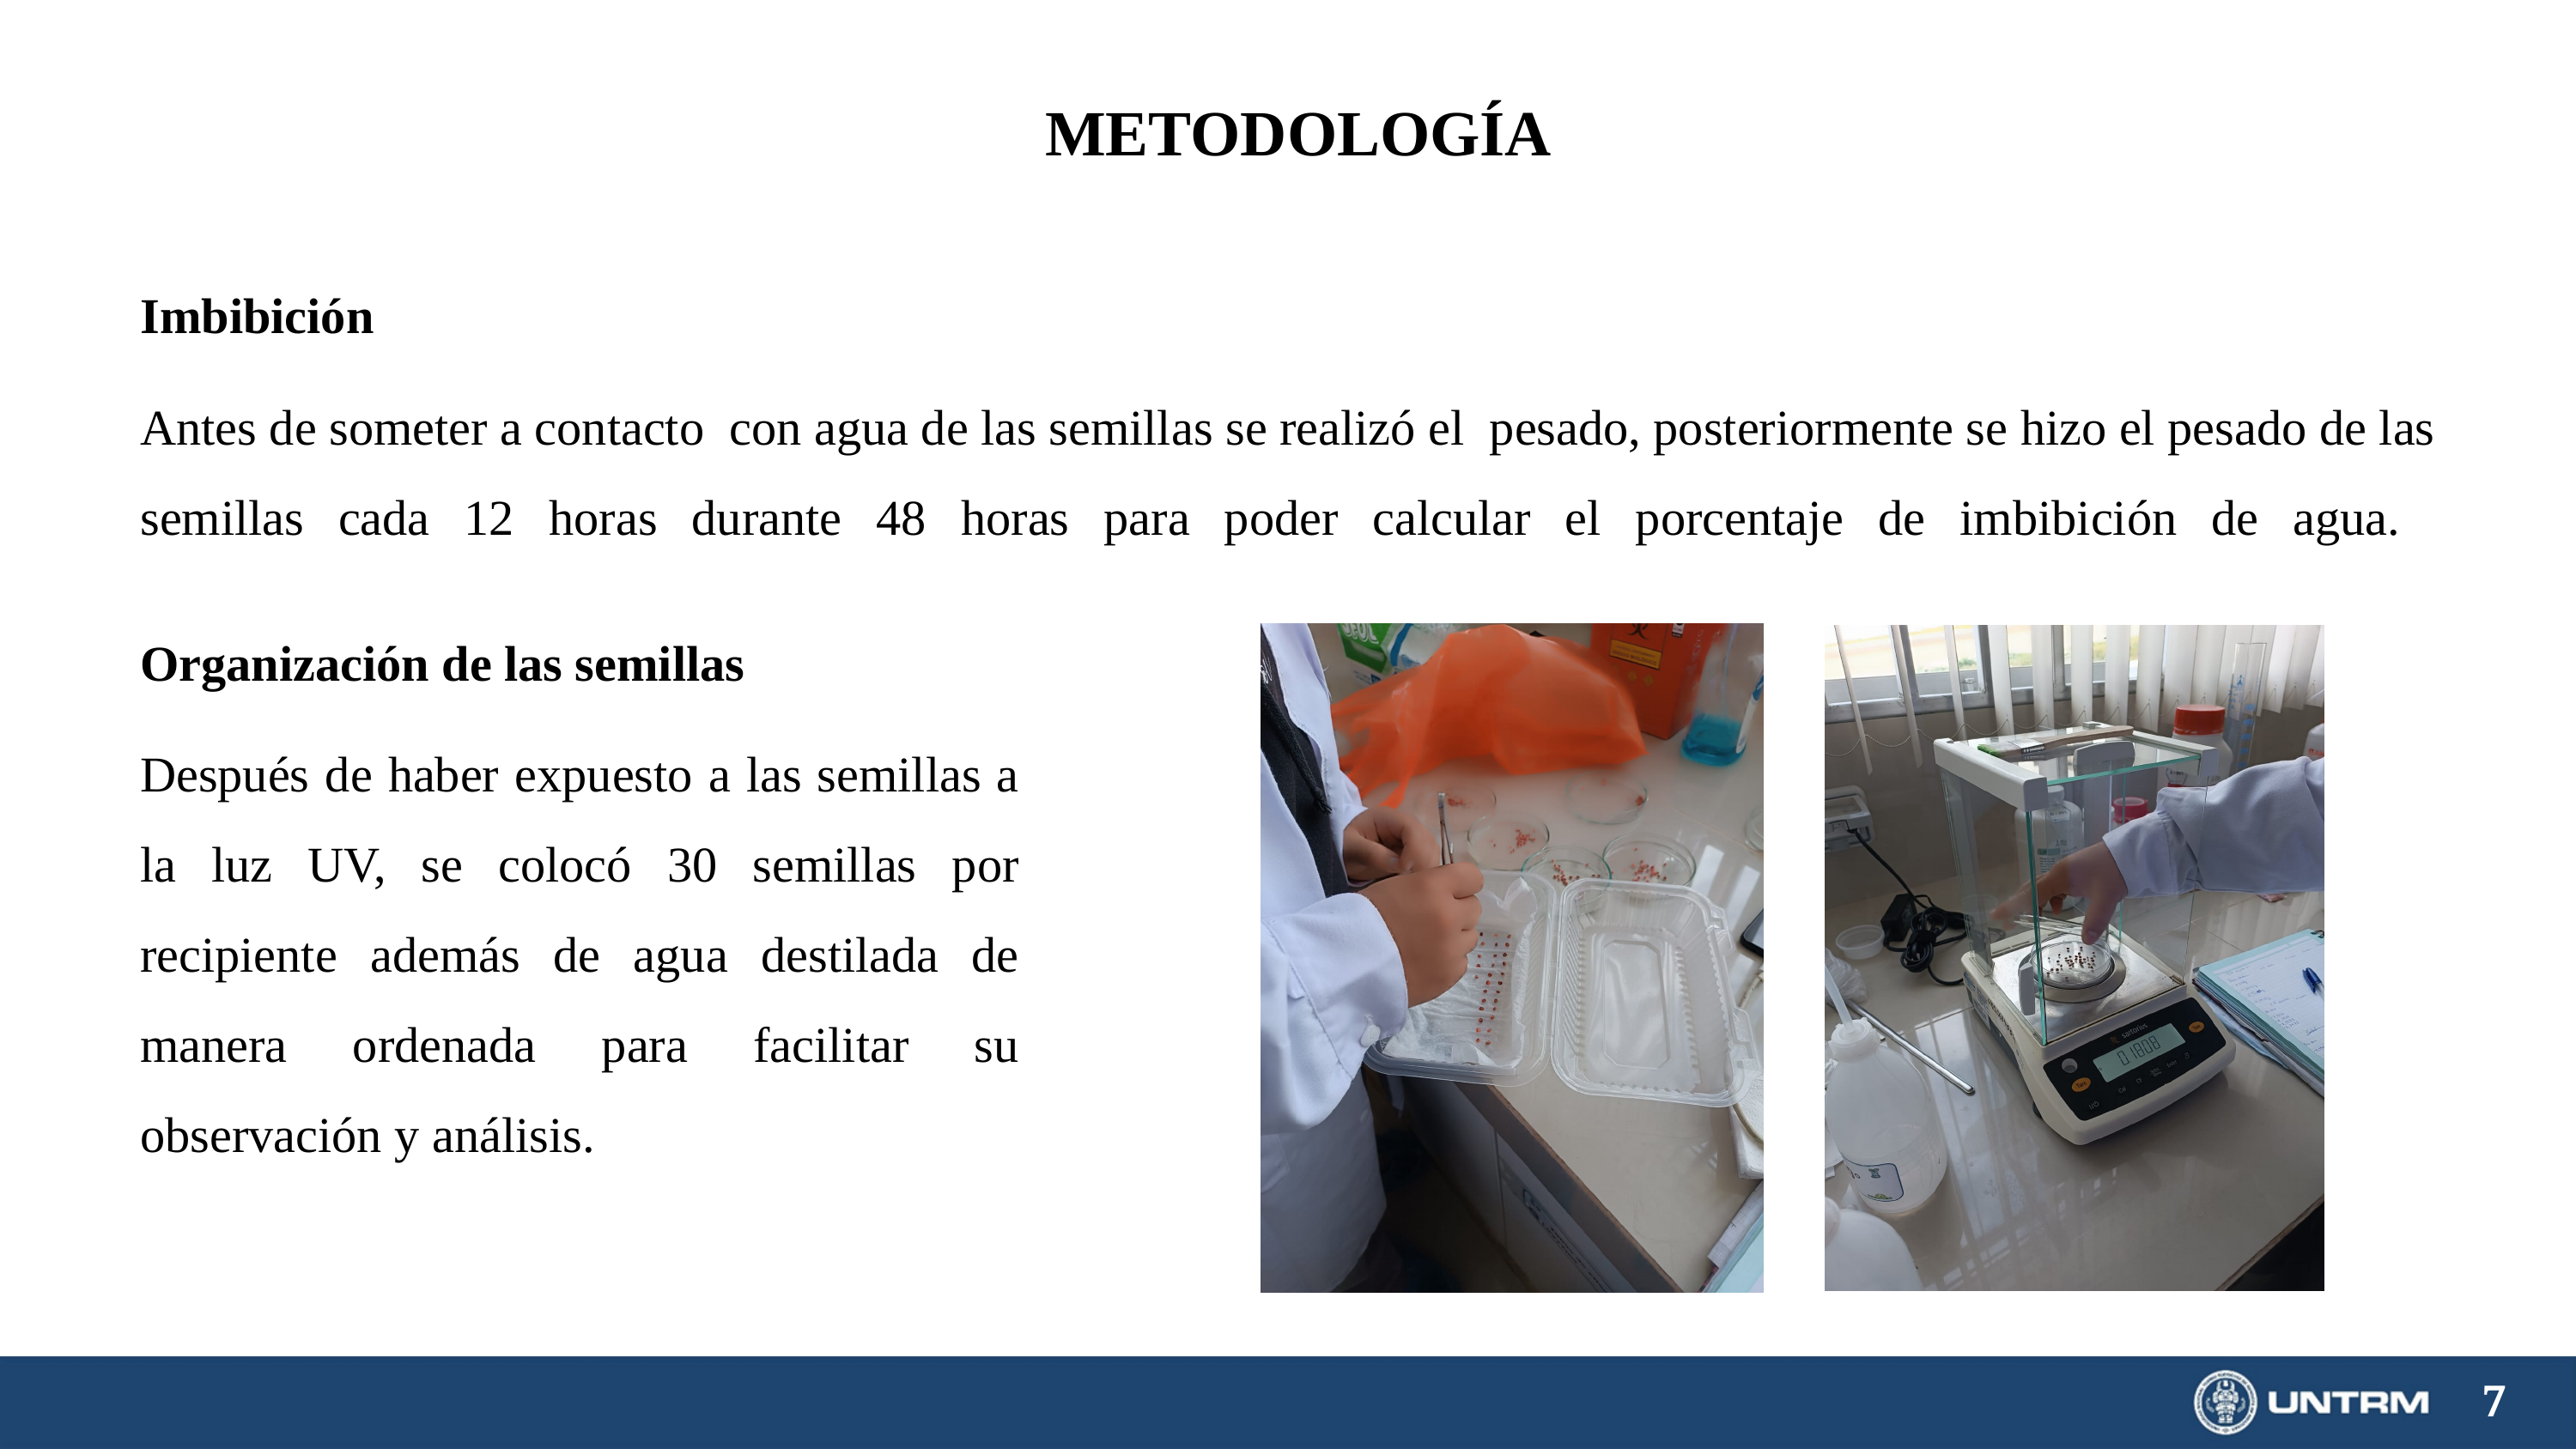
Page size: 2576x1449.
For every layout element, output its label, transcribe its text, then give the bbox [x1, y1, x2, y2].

picture [1261, 623, 1764, 1294]
text_box Organización de las semillas Después de haber expuesto a las semillas a la luz UV, se colocó 30 semillas por recipiente además de agua destilada de manera ordenada para facilitar su observación y análisis. [127, 587, 1033, 1176]
picture [1825, 625, 2324, 1291]
text_box Imbibición Antes de someter a contacto con agua de las semillas se realizó el pesado, posteriormente se hizo el pesado de las semillas cada 12 horas durante 48 horas para poder calcular el porcentaje de imbibición de agua. [127, 240, 2449, 597]
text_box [0, 1356, 2576, 1449]
text_box METODOLOGÍA [1032, 39, 1704, 182]
